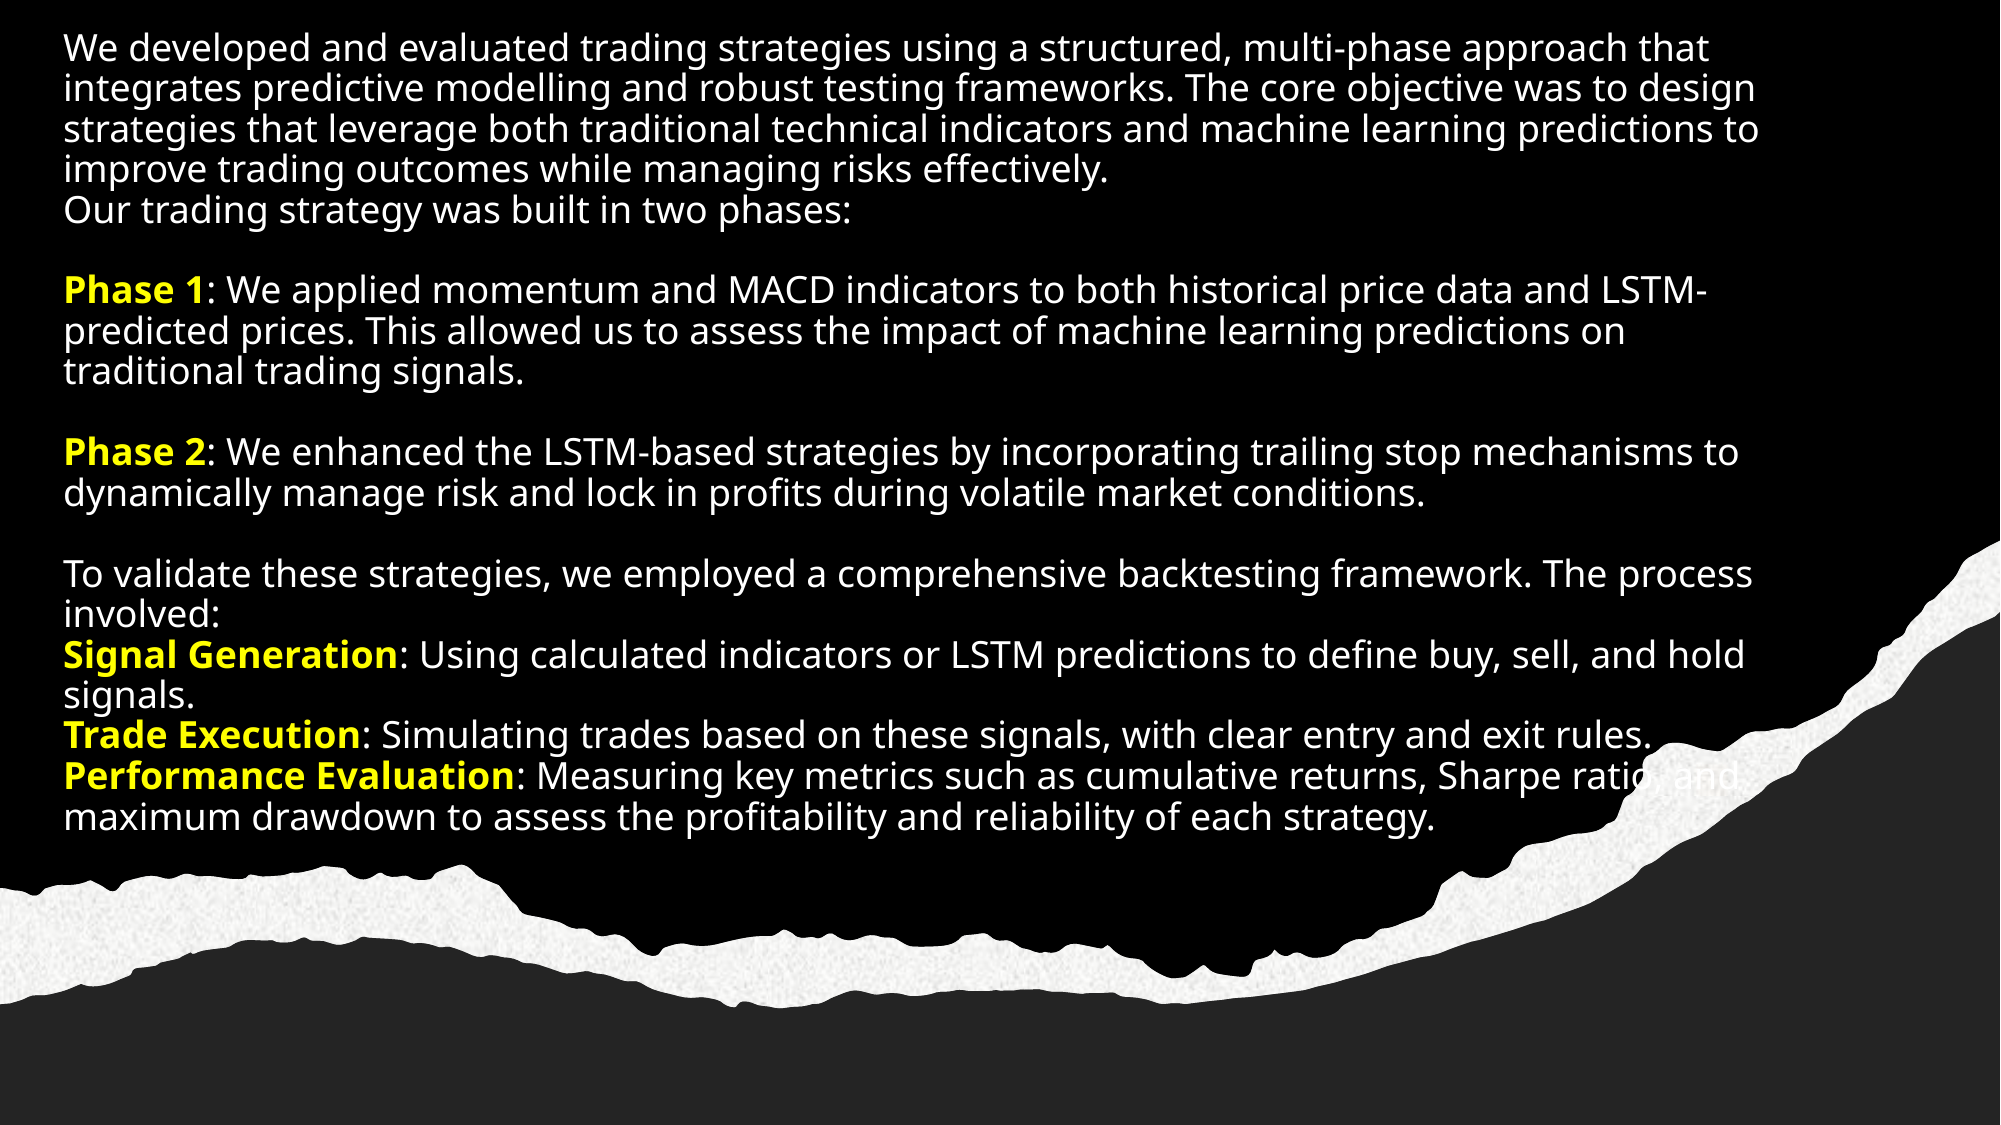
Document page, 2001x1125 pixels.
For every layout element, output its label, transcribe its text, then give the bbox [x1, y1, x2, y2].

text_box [0, 540, 2000, 1125]
title Signal Generation and Backtesting- We developed and evaluated trading strategies using a structured, multi-phase approach that integrates predictive modelling and robust testing frameworks. The core objective was to design strategies that leverage both traditional technical indicators and machine learning predictions to improve trading outcomes while managing risks effectively. Our trading strategy was built in two phases: Phase 1: We applied momentum and MACD indicators to both historical price data and LSTM-predicted prices. This allowed us to assess the impact of machine learning predictions on traditional trading signals. Phase 2: We enhanced the LSTM-based strategies by incorporating trailing stop mechanisms to dynamically manage risk and lock in profits during volatile market conditions. To validate these strategies, we employed a comprehensive backtesting framework. The process involved: Signal Generation: Using calculated indicators or LSTM predictions to define buy, sell, and hold signals. Trade Execution: Simulating trades based on these signals, with clear entry and exit rules. Performance Evaluation: Measuring key metrics such as cumulative returns, Sharpe ratio, and maximum drawdown to assess the profitability and reliability of each strategy. [48, 64, 1832, 540]
text_box [0, 0, 2000, 540]
